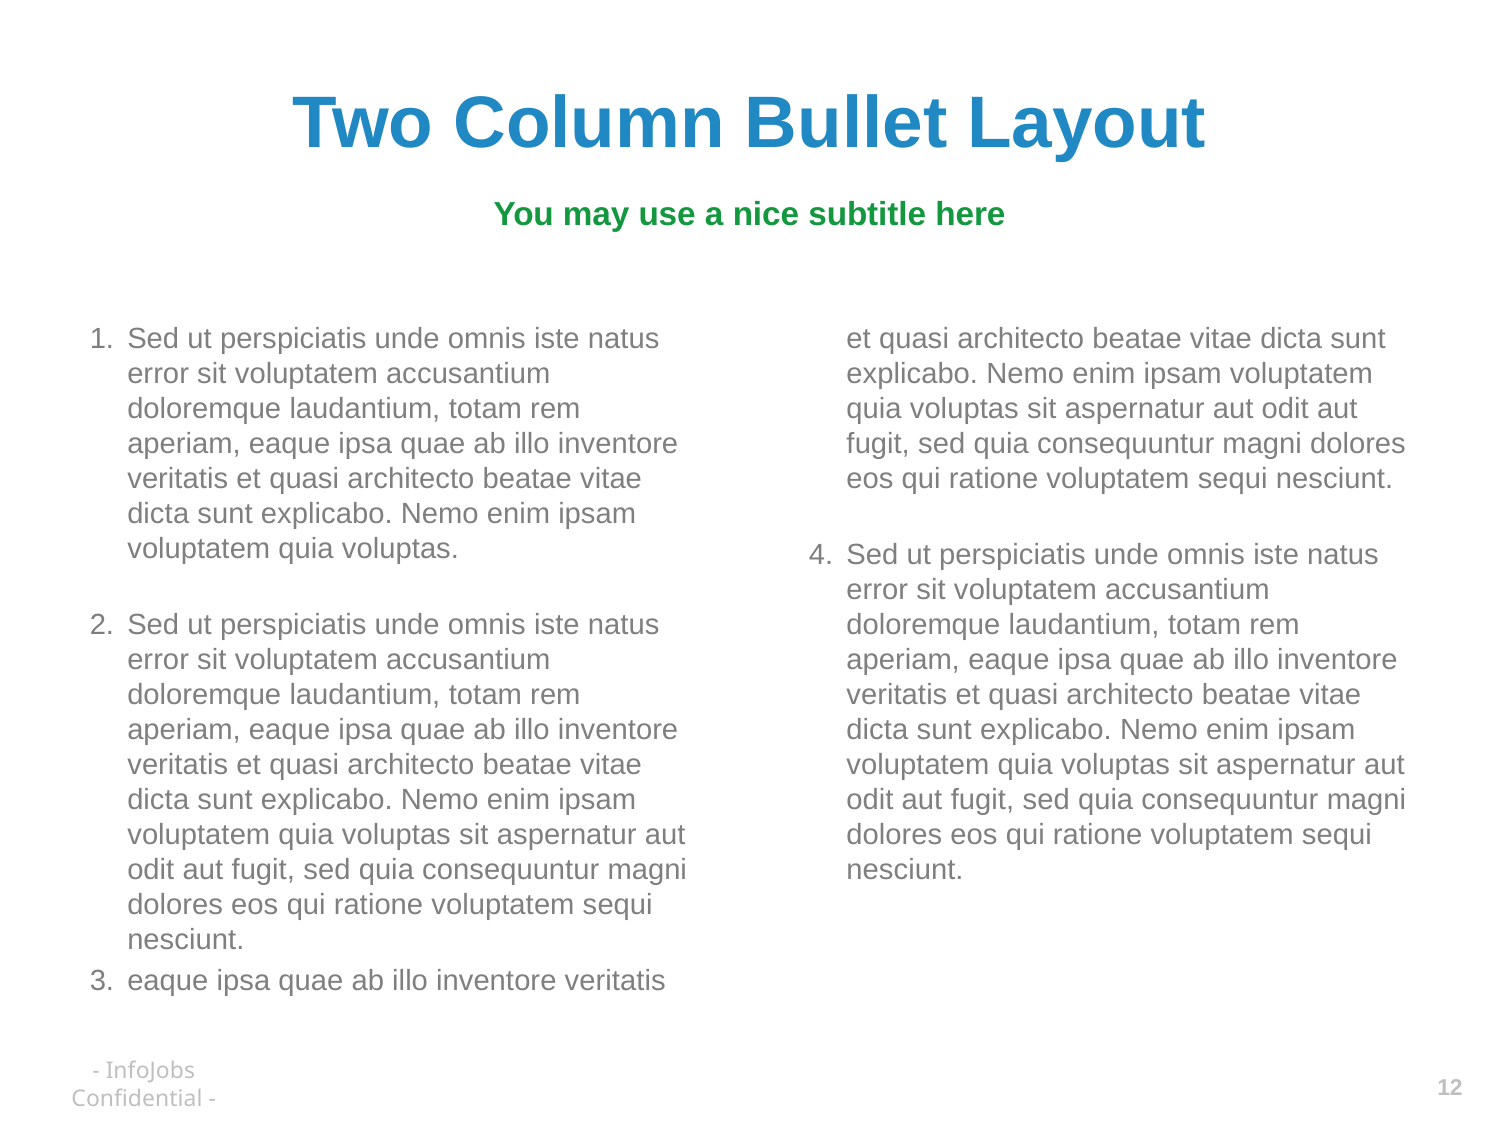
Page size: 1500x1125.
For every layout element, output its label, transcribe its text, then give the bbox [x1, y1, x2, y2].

title Two Column Bullet Layout [75, 62, 1425, 174]
slide_number 12 [1412, 1056, 1488, 1117]
text_box Sed ut perspiciatis unde omnis iste natus error sit voluptatem accusantium doloremque laudantium, totam rem aperiam, eaque ipsa quae ab illo inventore veritatis et quasi architecto beatae vitae dicta sunt explicabo. Nemo enim ipsam voluptatem quia voluptas. Sed ut perspiciatis unde omnis iste natus error sit voluptatem accusantium doloremque laudantium, totam rem aperiam, eaque ipsa quae ab illo inventore veritatis et quasi architecto beatae vitae dicta sunt explicabo. Nemo enim ipsam voluptatem quia voluptas sit aspernatur aut odit aut fugit, sed quia consequuntur magni dolores eos qui ratione voluptatem sequi nesciunt. eaque ipsa quae ab illo inventore veritatis et quasi architecto beatae vitae dicta sunt explicabo. Nemo enim ipsam voluptatem quia voluptas sit aspernatur aut odit aut fugit, sed quia consequuntur magni dolores eos qui ratione voluptatem sequi nesciunt. Sed ut perspiciatis unde omnis iste natus error sit voluptatem accusantium doloremque laudantium, totam rem aperiam, eaque ipsa quae ab illo inventore veritatis et quasi architecto beatae vitae dicta sunt explicabo. Nemo enim ipsam voluptatem quia voluptas sit aspernatur aut odit aut fugit, sed quia consequuntur magni dolores eos qui ratione voluptatem sequi nesciunt. [74, 312, 1425, 975]
list You may use a nice subtitle here [75, 174, 1425, 246]
